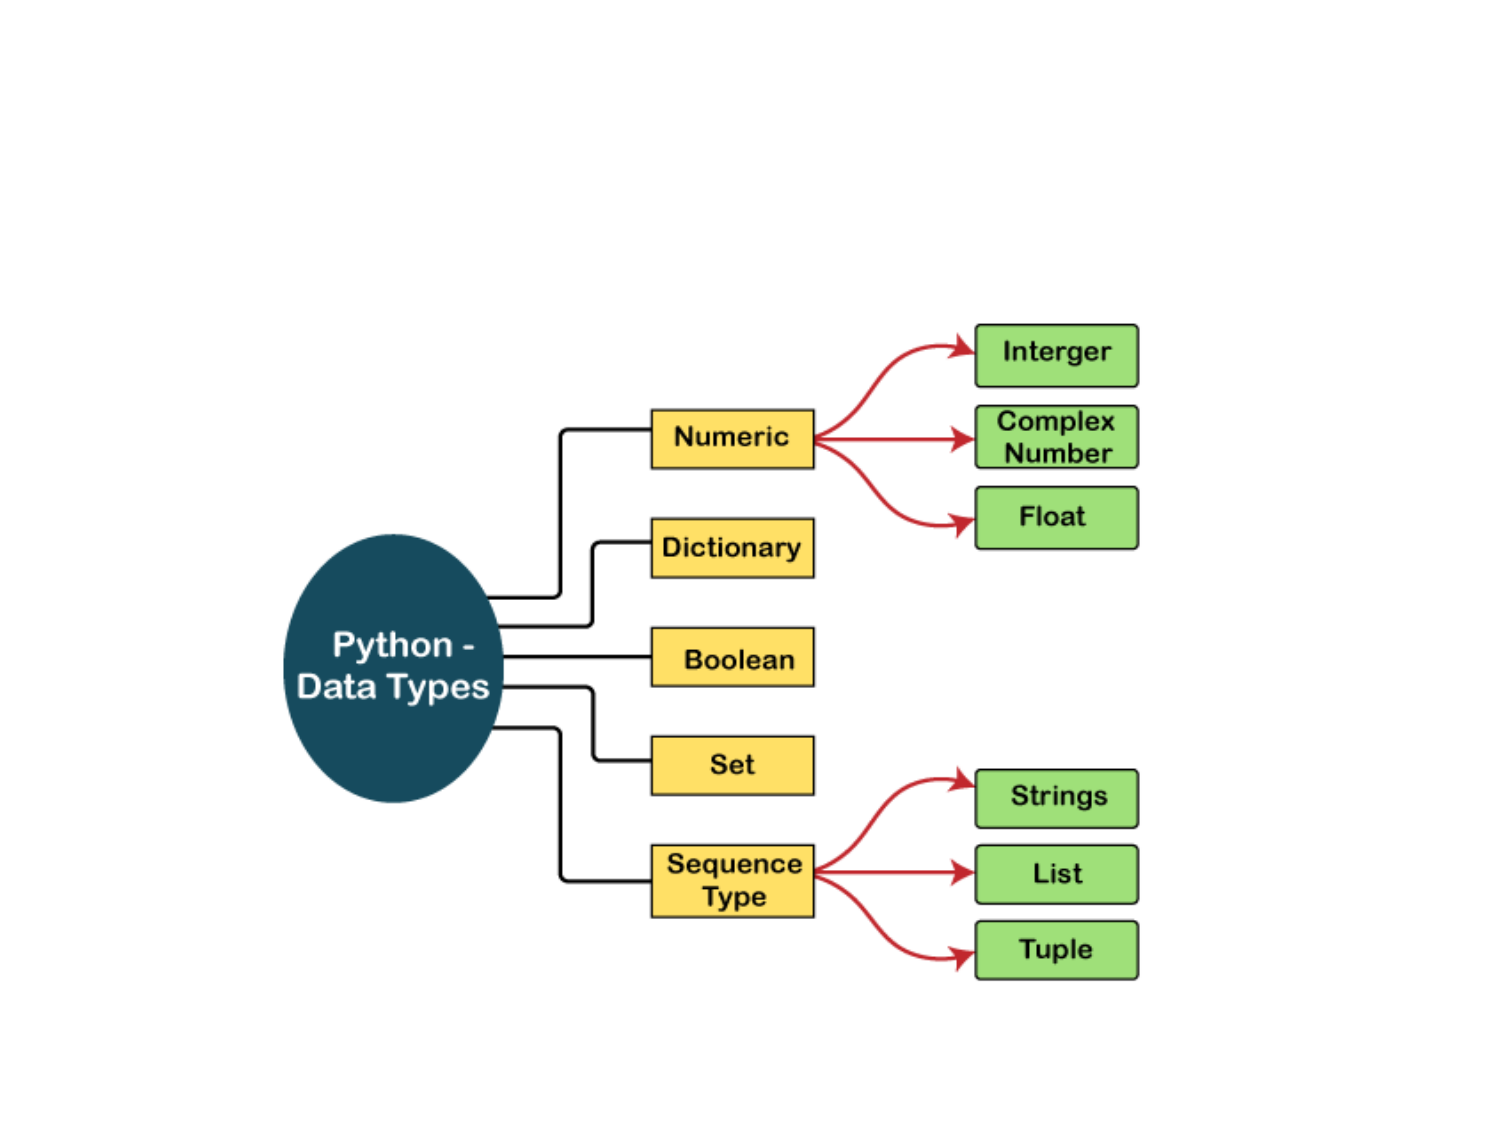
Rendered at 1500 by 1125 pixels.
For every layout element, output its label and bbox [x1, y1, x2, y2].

picture [274, 312, 1163, 988]
